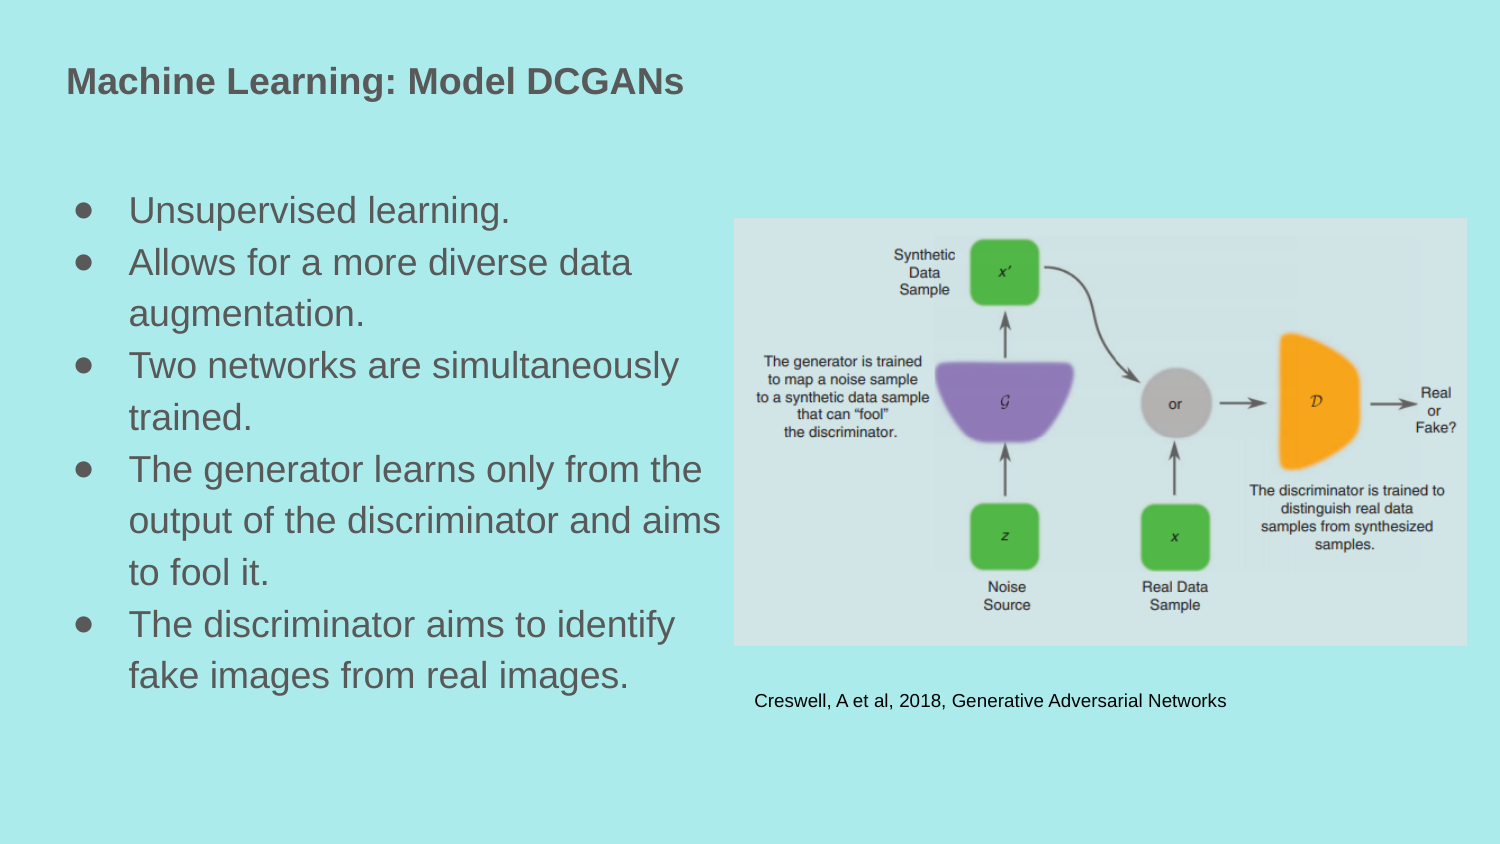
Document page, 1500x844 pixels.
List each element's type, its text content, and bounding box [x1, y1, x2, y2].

text_box Creswell, A et al, 2018, Generative Adversarial Networks [739, 670, 1462, 762]
title Machine Learning: Model DCGANs [51, 35, 830, 130]
list Unsupervised learning. Allows for a more diverse data augmentation. Two networks are simultaneously trained. The generator learns only from the output of the discriminator and aims to fool it. The discriminator aims to identify fake images from real images. [38, 164, 738, 793]
picture [733, 218, 1468, 646]
